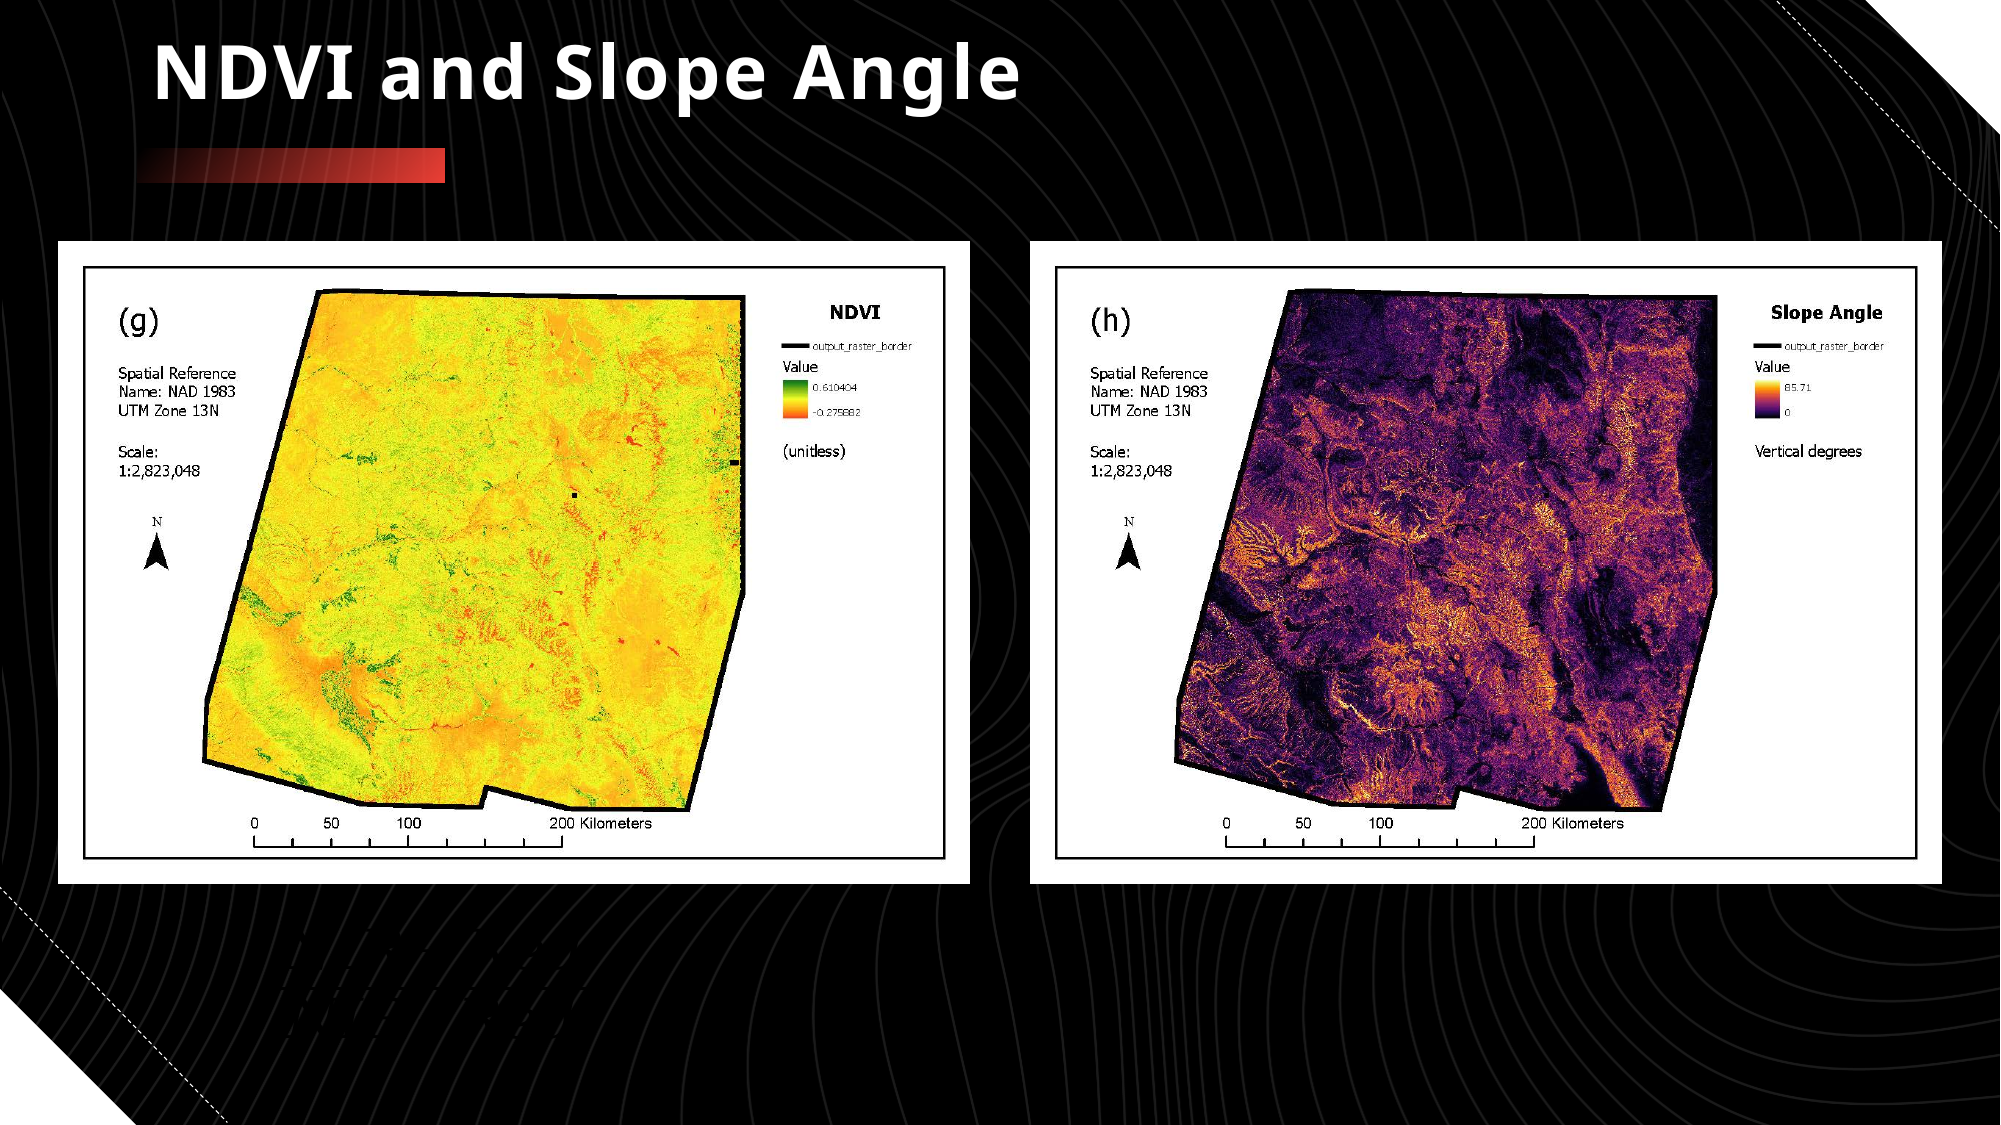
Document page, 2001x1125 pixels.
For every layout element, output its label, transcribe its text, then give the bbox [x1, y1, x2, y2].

title NDVI and Slope Angle [136, 27, 1863, 124]
picture [1030, 241, 1942, 884]
picture [58, 241, 970, 884]
